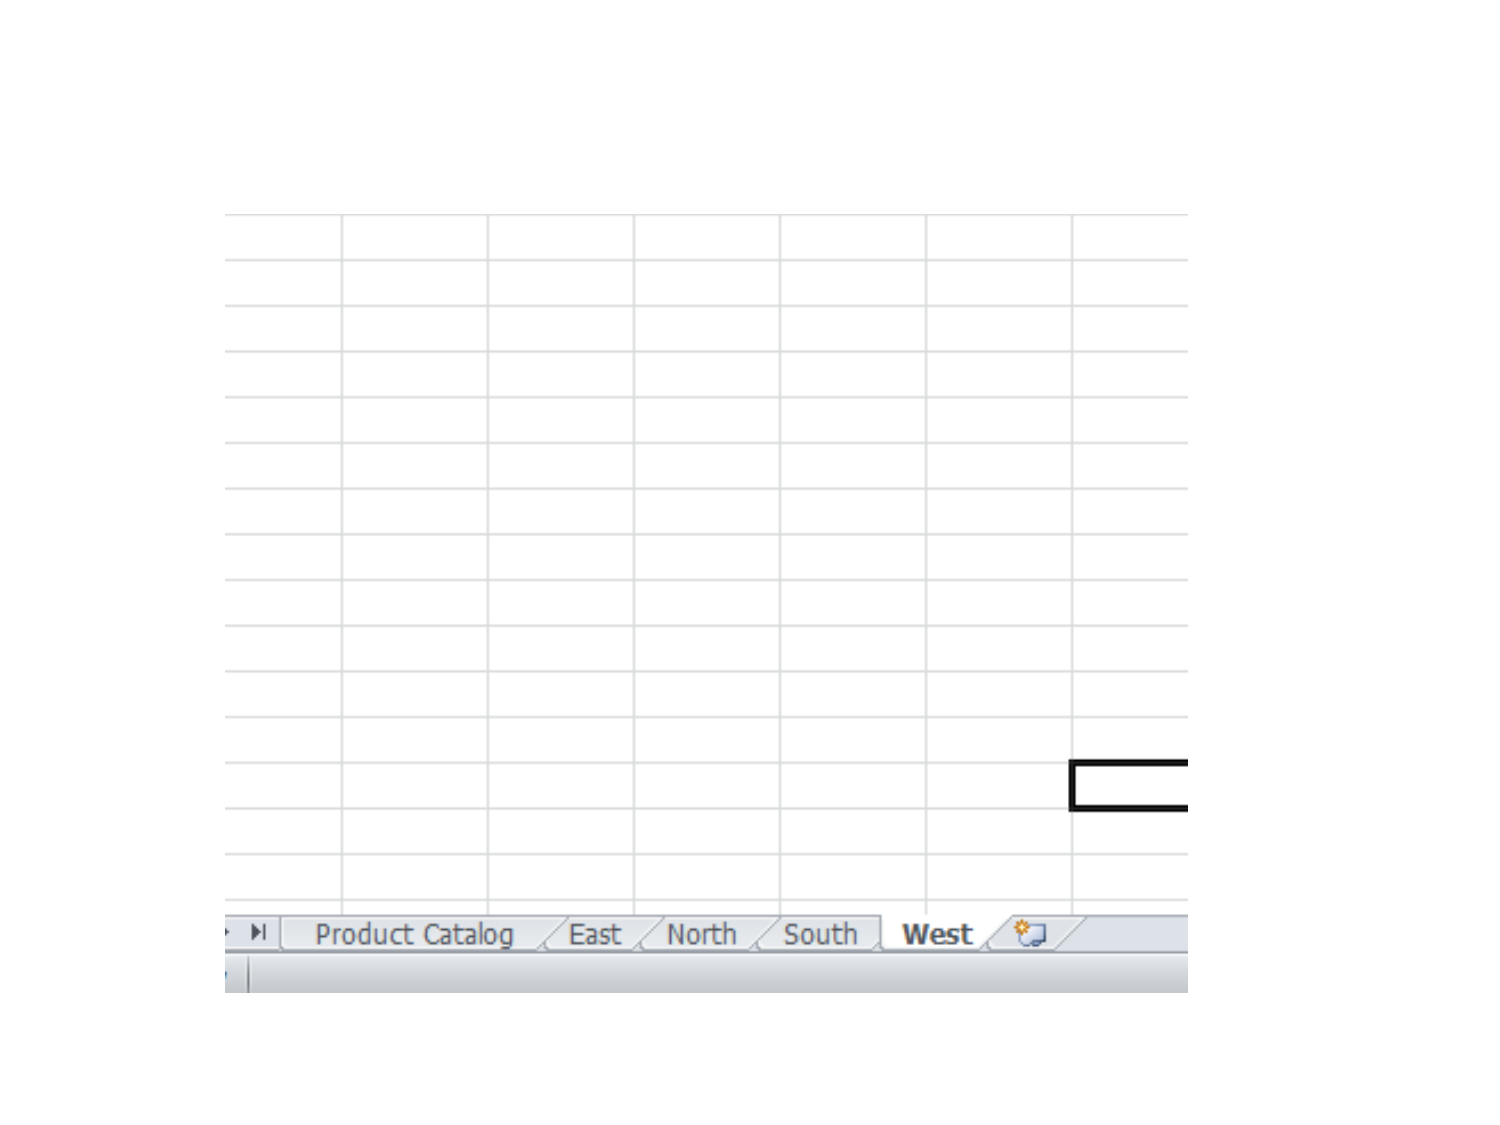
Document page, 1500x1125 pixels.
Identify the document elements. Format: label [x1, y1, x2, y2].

picture [224, 214, 1188, 993]
